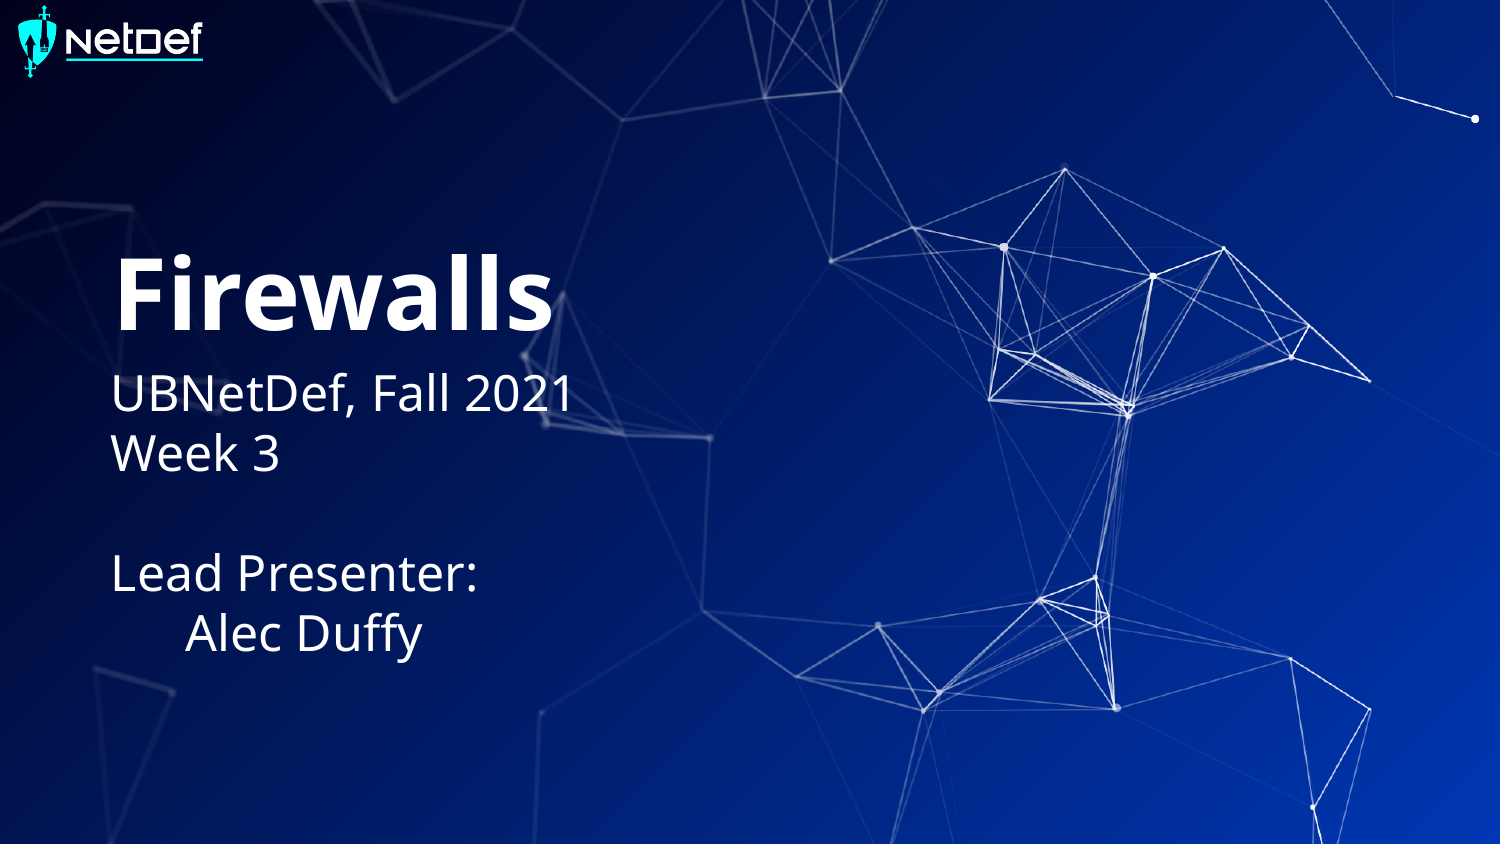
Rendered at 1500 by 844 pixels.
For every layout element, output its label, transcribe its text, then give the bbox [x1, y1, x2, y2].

title Firewalls [112, 159, 1064, 350]
picture [0, 0, 1500, 844]
subtitle UBNetDef, Fall 2021 Week 3 Lead Presenter: Alec Duffy [110, 361, 1065, 608]
